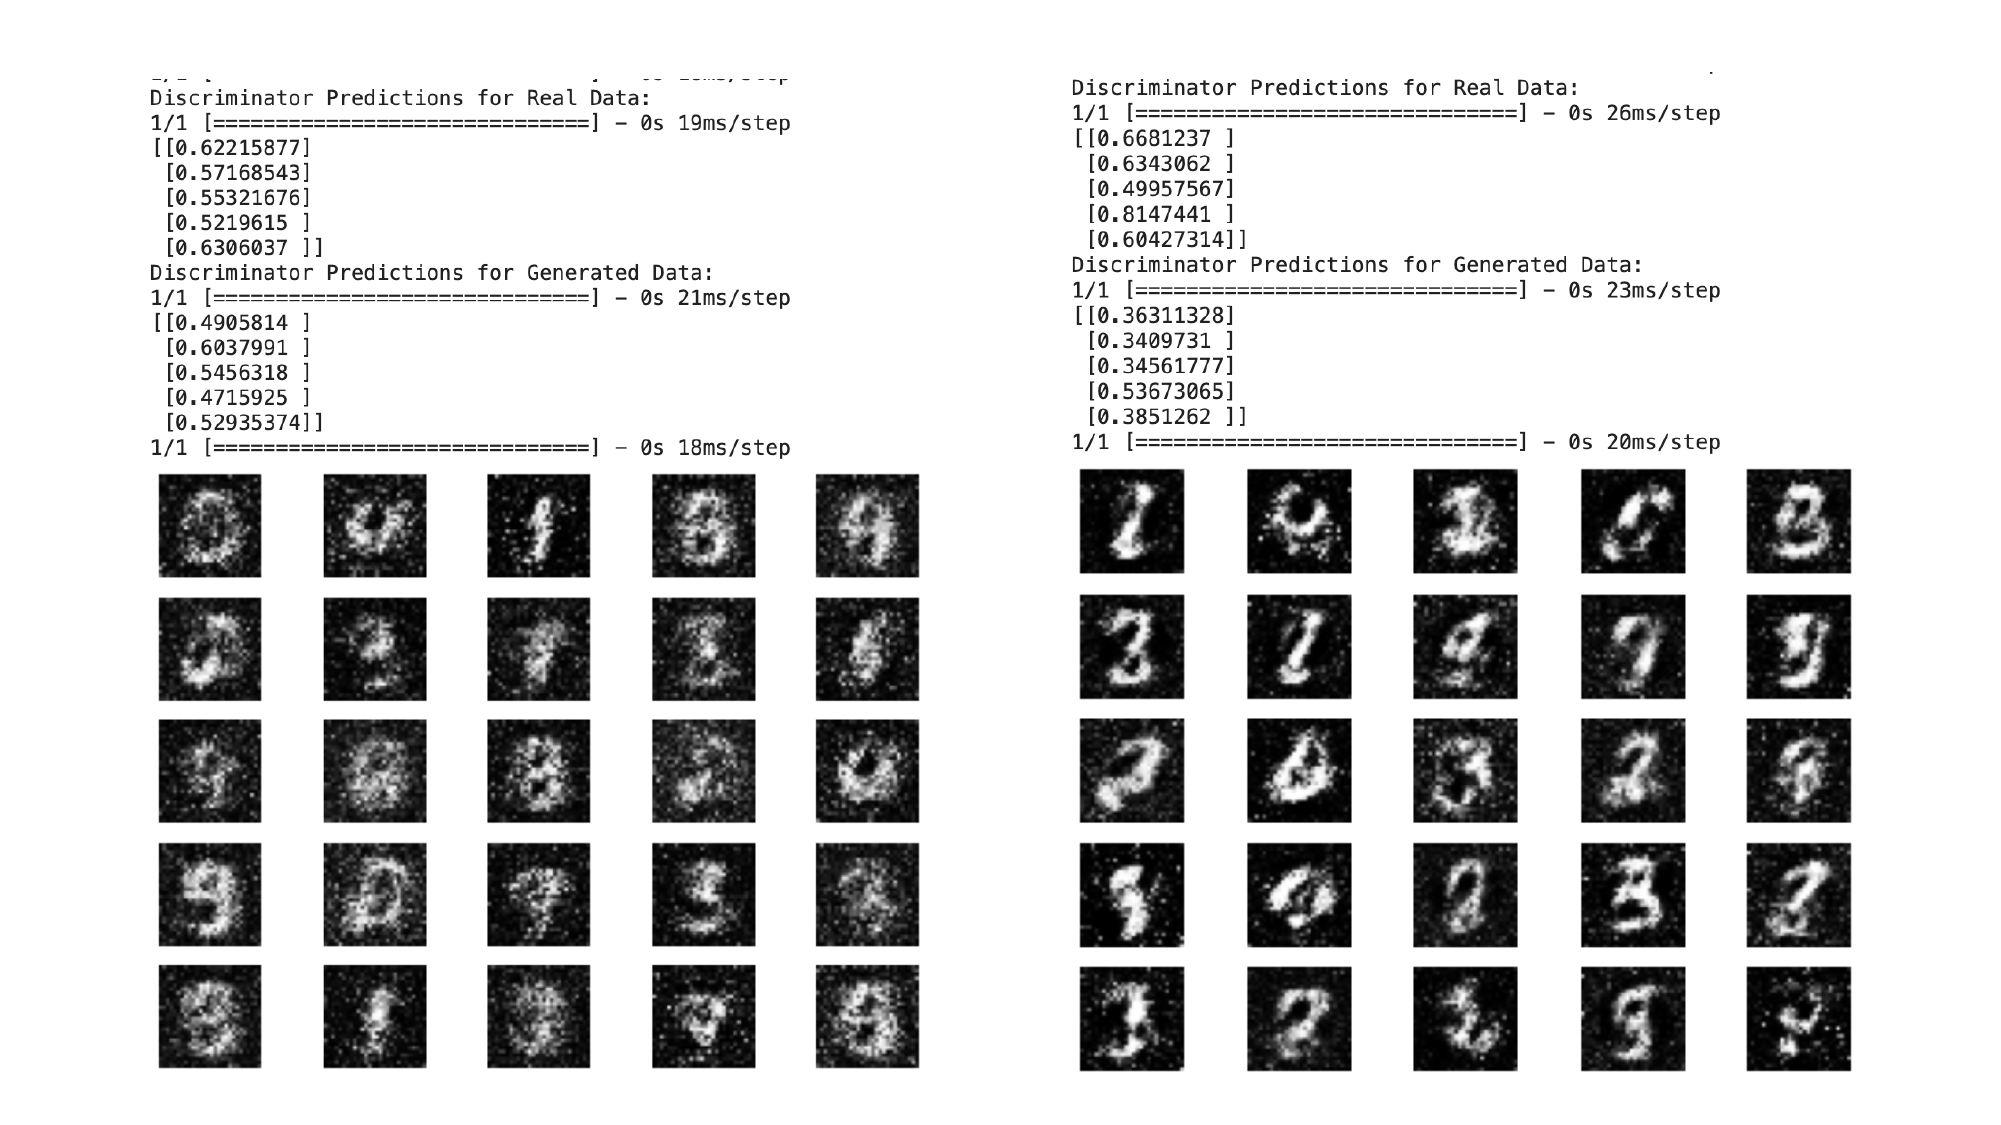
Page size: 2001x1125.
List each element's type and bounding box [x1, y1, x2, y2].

picture [118, 79, 963, 1079]
picture [1037, 72, 1894, 1086]
